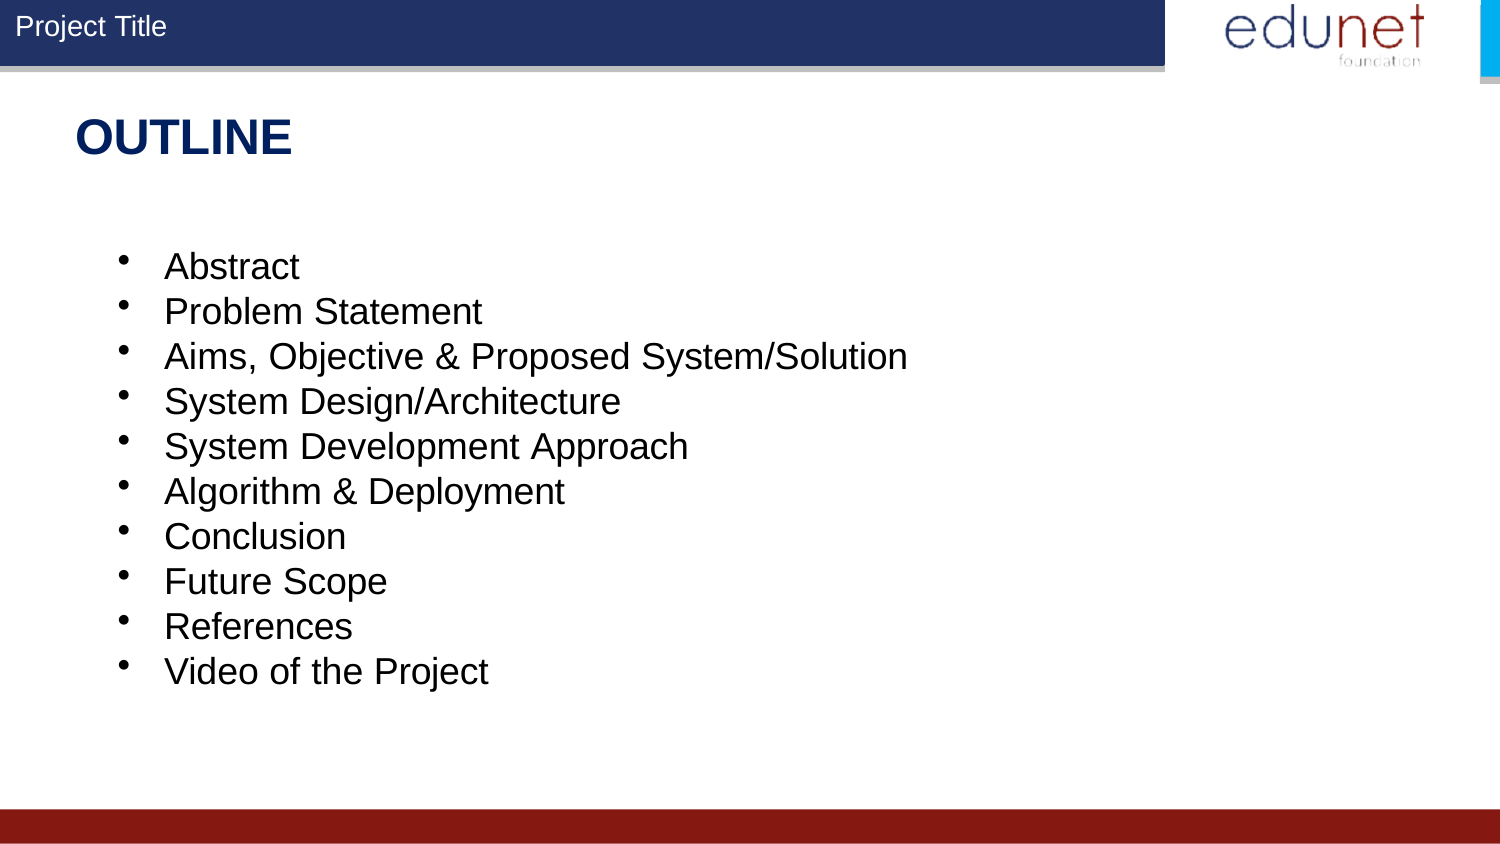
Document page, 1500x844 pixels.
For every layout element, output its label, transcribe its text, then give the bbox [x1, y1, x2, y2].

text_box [1479, 0, 1500, 85]
text_box Abstract Problem Statement Aims, Objective & Proposed System/Solution System Design/Architecture System Development Approach Algorithm & Deployment Conclusion Future Scope References Video of the Project [115, 240, 915, 693]
text_box Project Title [12, 5, 171, 43]
title OUTLINE [22, 77, 583, 246]
text_box [0, 809, 1500, 844]
picture [1219, 4, 1425, 72]
